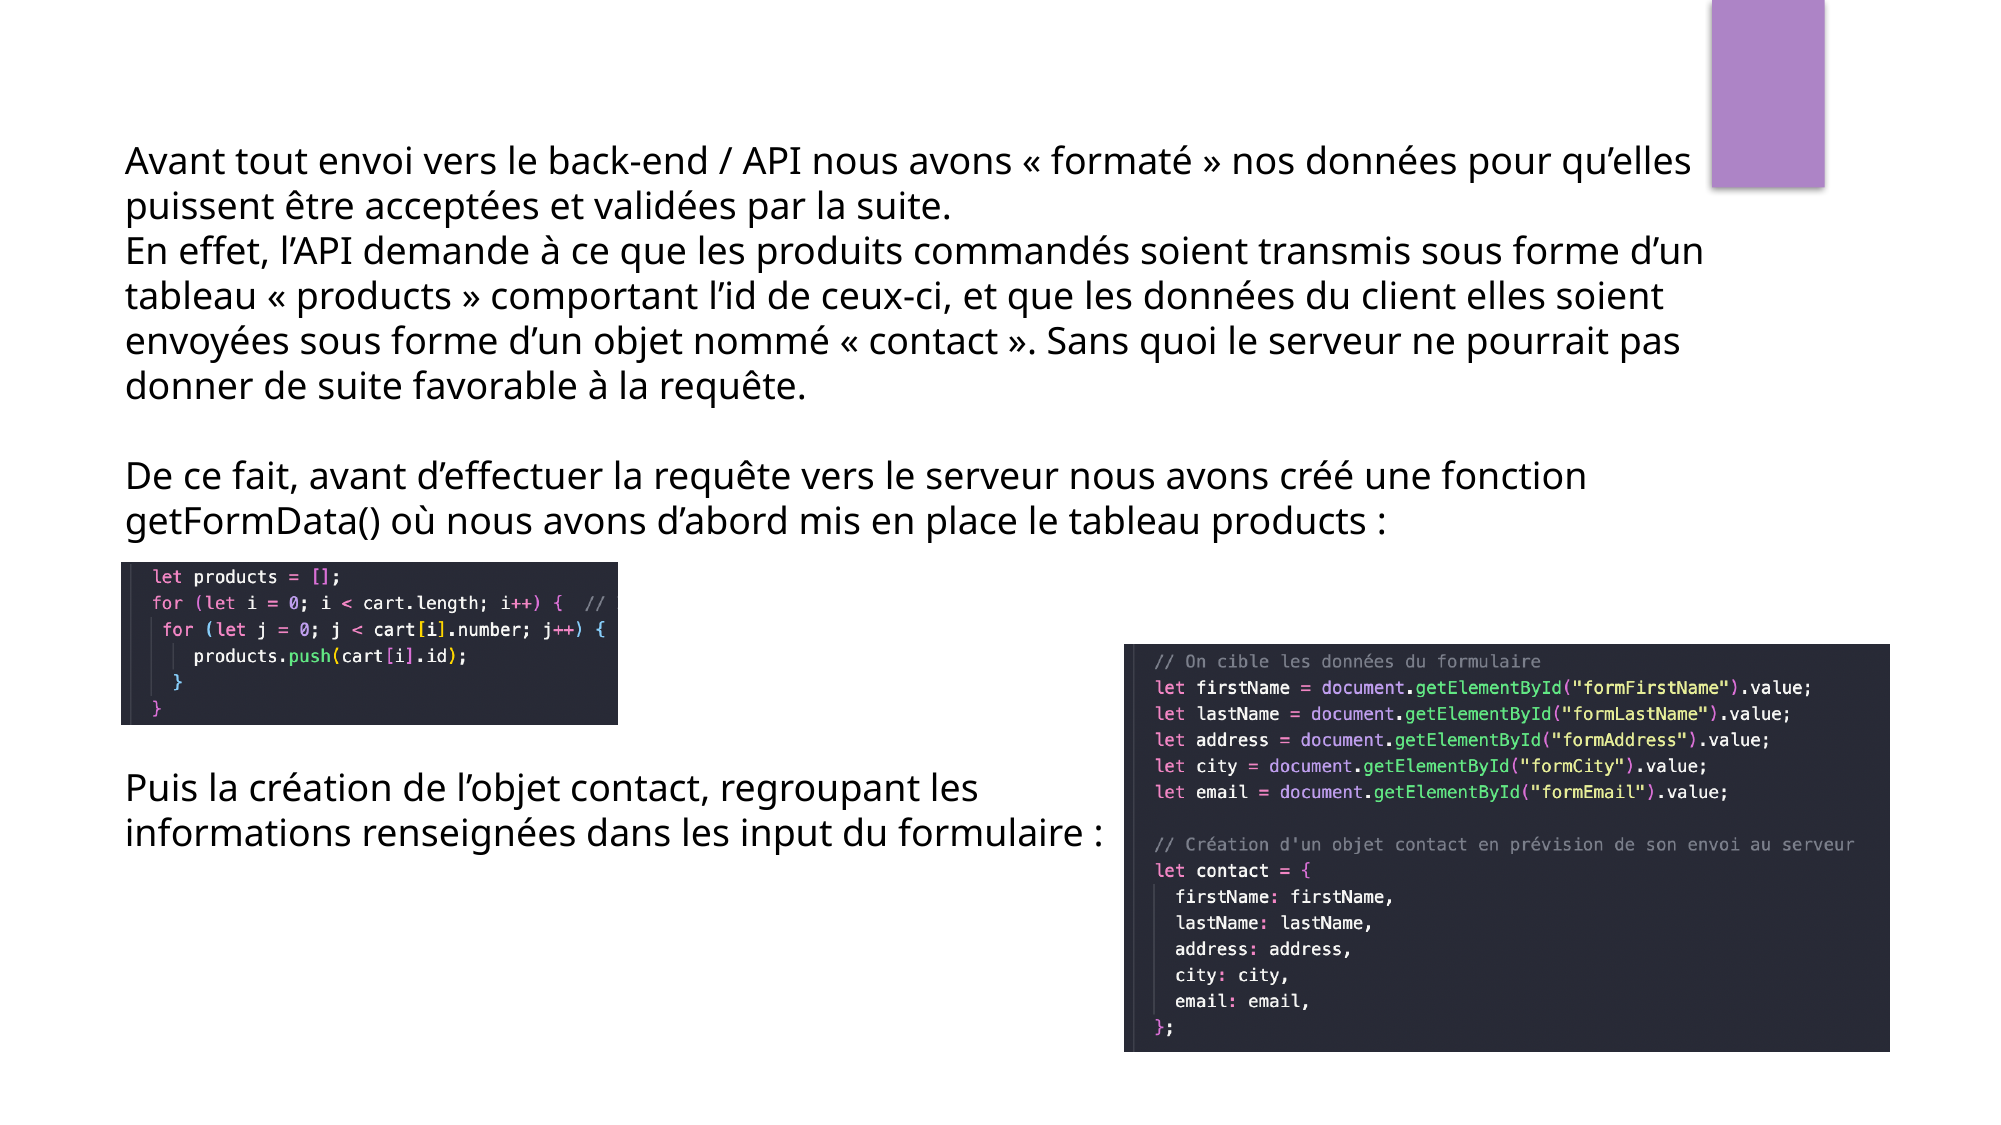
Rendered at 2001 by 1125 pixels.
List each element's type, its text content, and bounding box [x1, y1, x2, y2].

picture [121, 562, 618, 725]
text_box Puis la création de l’objet contact, regroupant les informations renseignées dans les input du formulaire : [110, 756, 1118, 862]
picture [1124, 644, 1891, 1052]
text_box Avant tout envoi vers le back-end / API nous avons « formaté » nos données pour qu’elles puissent être acceptées et validées par la suite. En effet, l’API demande à ce que les produits commandés soient transmis sous forme d’un tableau « products » comportant l’id de ceux-ci, et que les données du client elles soient envoyées sous forme d’un objet nommé « contact ». Sans quoi le serveur ne pourrait pas donner de suite favorable à la requête. De ce fait, avant d’effectuer la requête vers le serveur nous avons créé une fonction getFormData() où nous avons d’abord mis en place le tableau products : [109, 129, 1756, 640]
